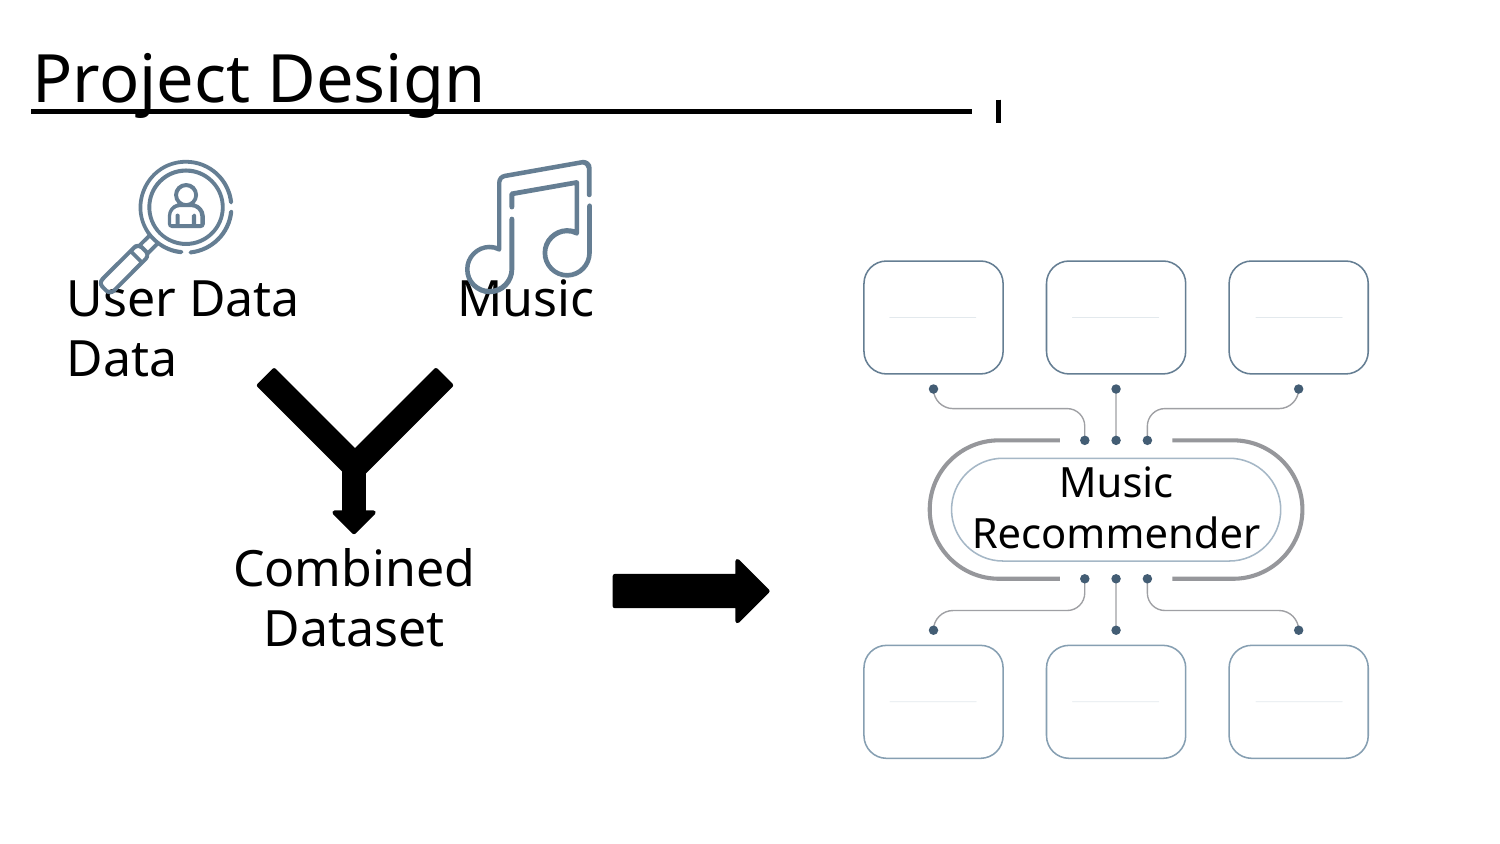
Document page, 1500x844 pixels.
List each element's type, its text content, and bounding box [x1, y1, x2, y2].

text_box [986, 99, 1011, 123]
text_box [300, 359, 463, 533]
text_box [464, 159, 593, 295]
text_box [863, 260, 1369, 759]
text_box Combined Dataset [189, 538, 519, 654]
text_box [612, 559, 770, 624]
list User Data Music Data [51, 276, 670, 377]
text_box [97, 159, 234, 295]
title Project Design [17, 20, 1261, 115]
